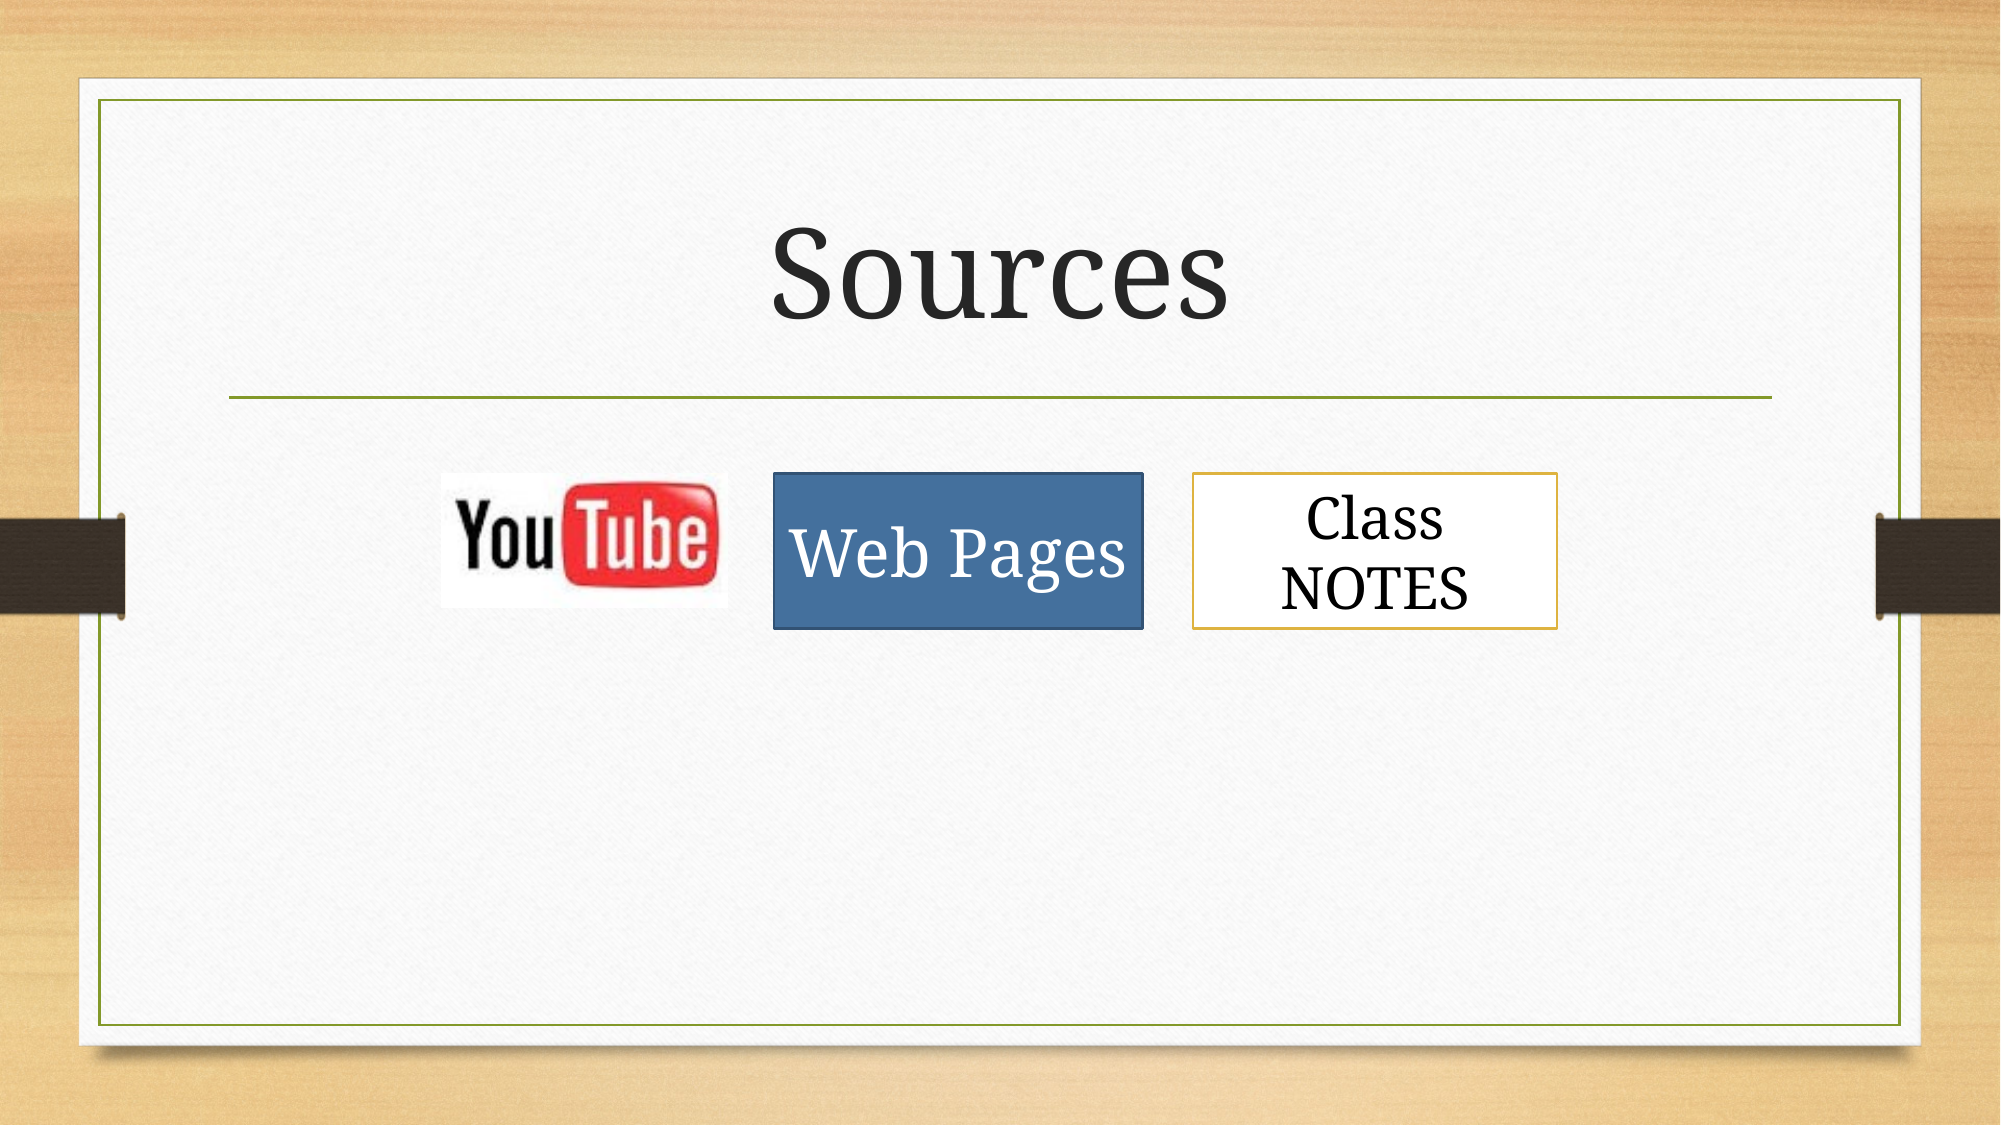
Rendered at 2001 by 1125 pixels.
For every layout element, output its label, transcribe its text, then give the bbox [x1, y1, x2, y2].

title Sources [212, 161, 1788, 375]
picture [0, 0, 2001, 1125]
text_box Web Pages [773, 472, 1144, 630]
text_box Class NOTES [1192, 472, 1558, 630]
